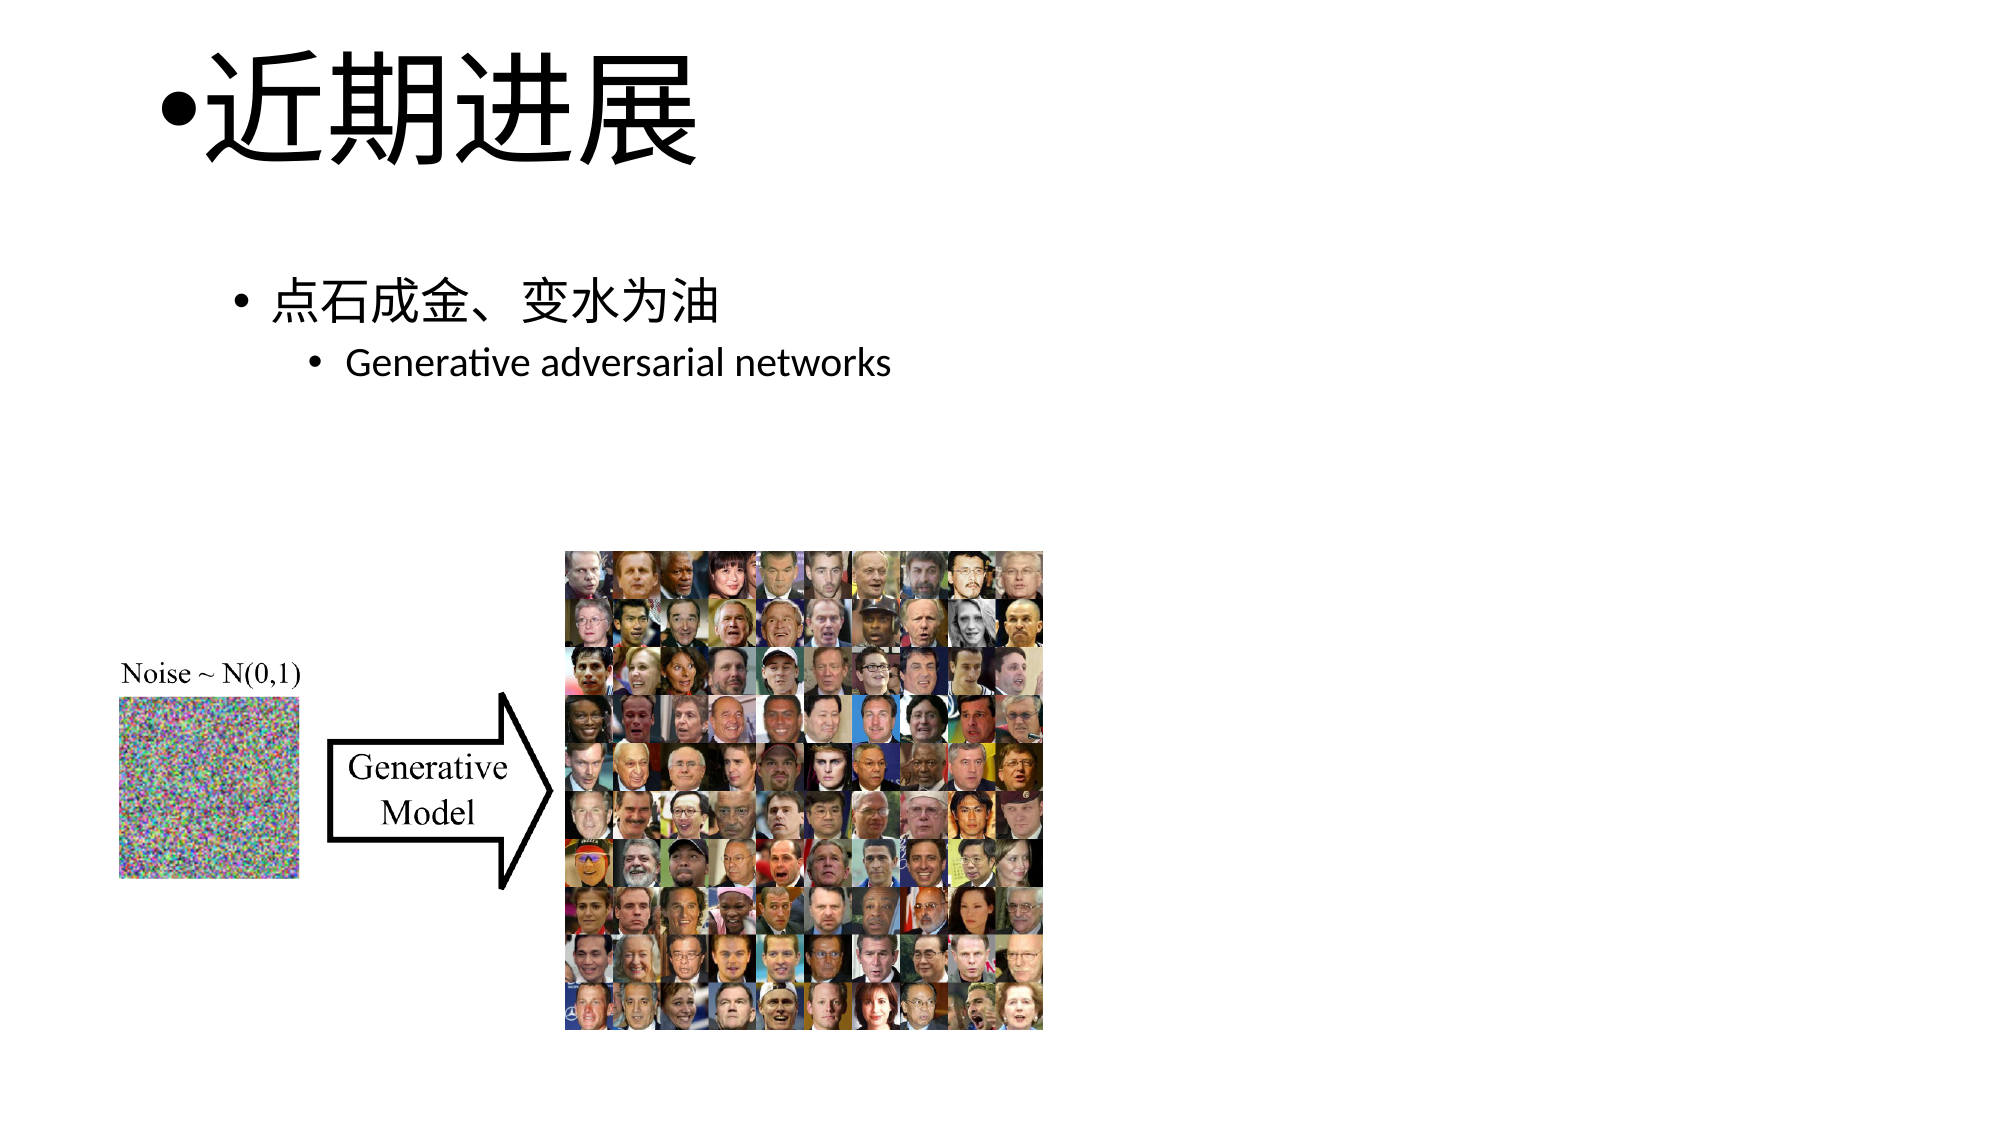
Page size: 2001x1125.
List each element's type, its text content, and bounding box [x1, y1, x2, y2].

list 近期进展 点石成金、变水为油 Generative adversarial networks [142, 39, 1863, 1014]
picture [119, 551, 1043, 1030]
